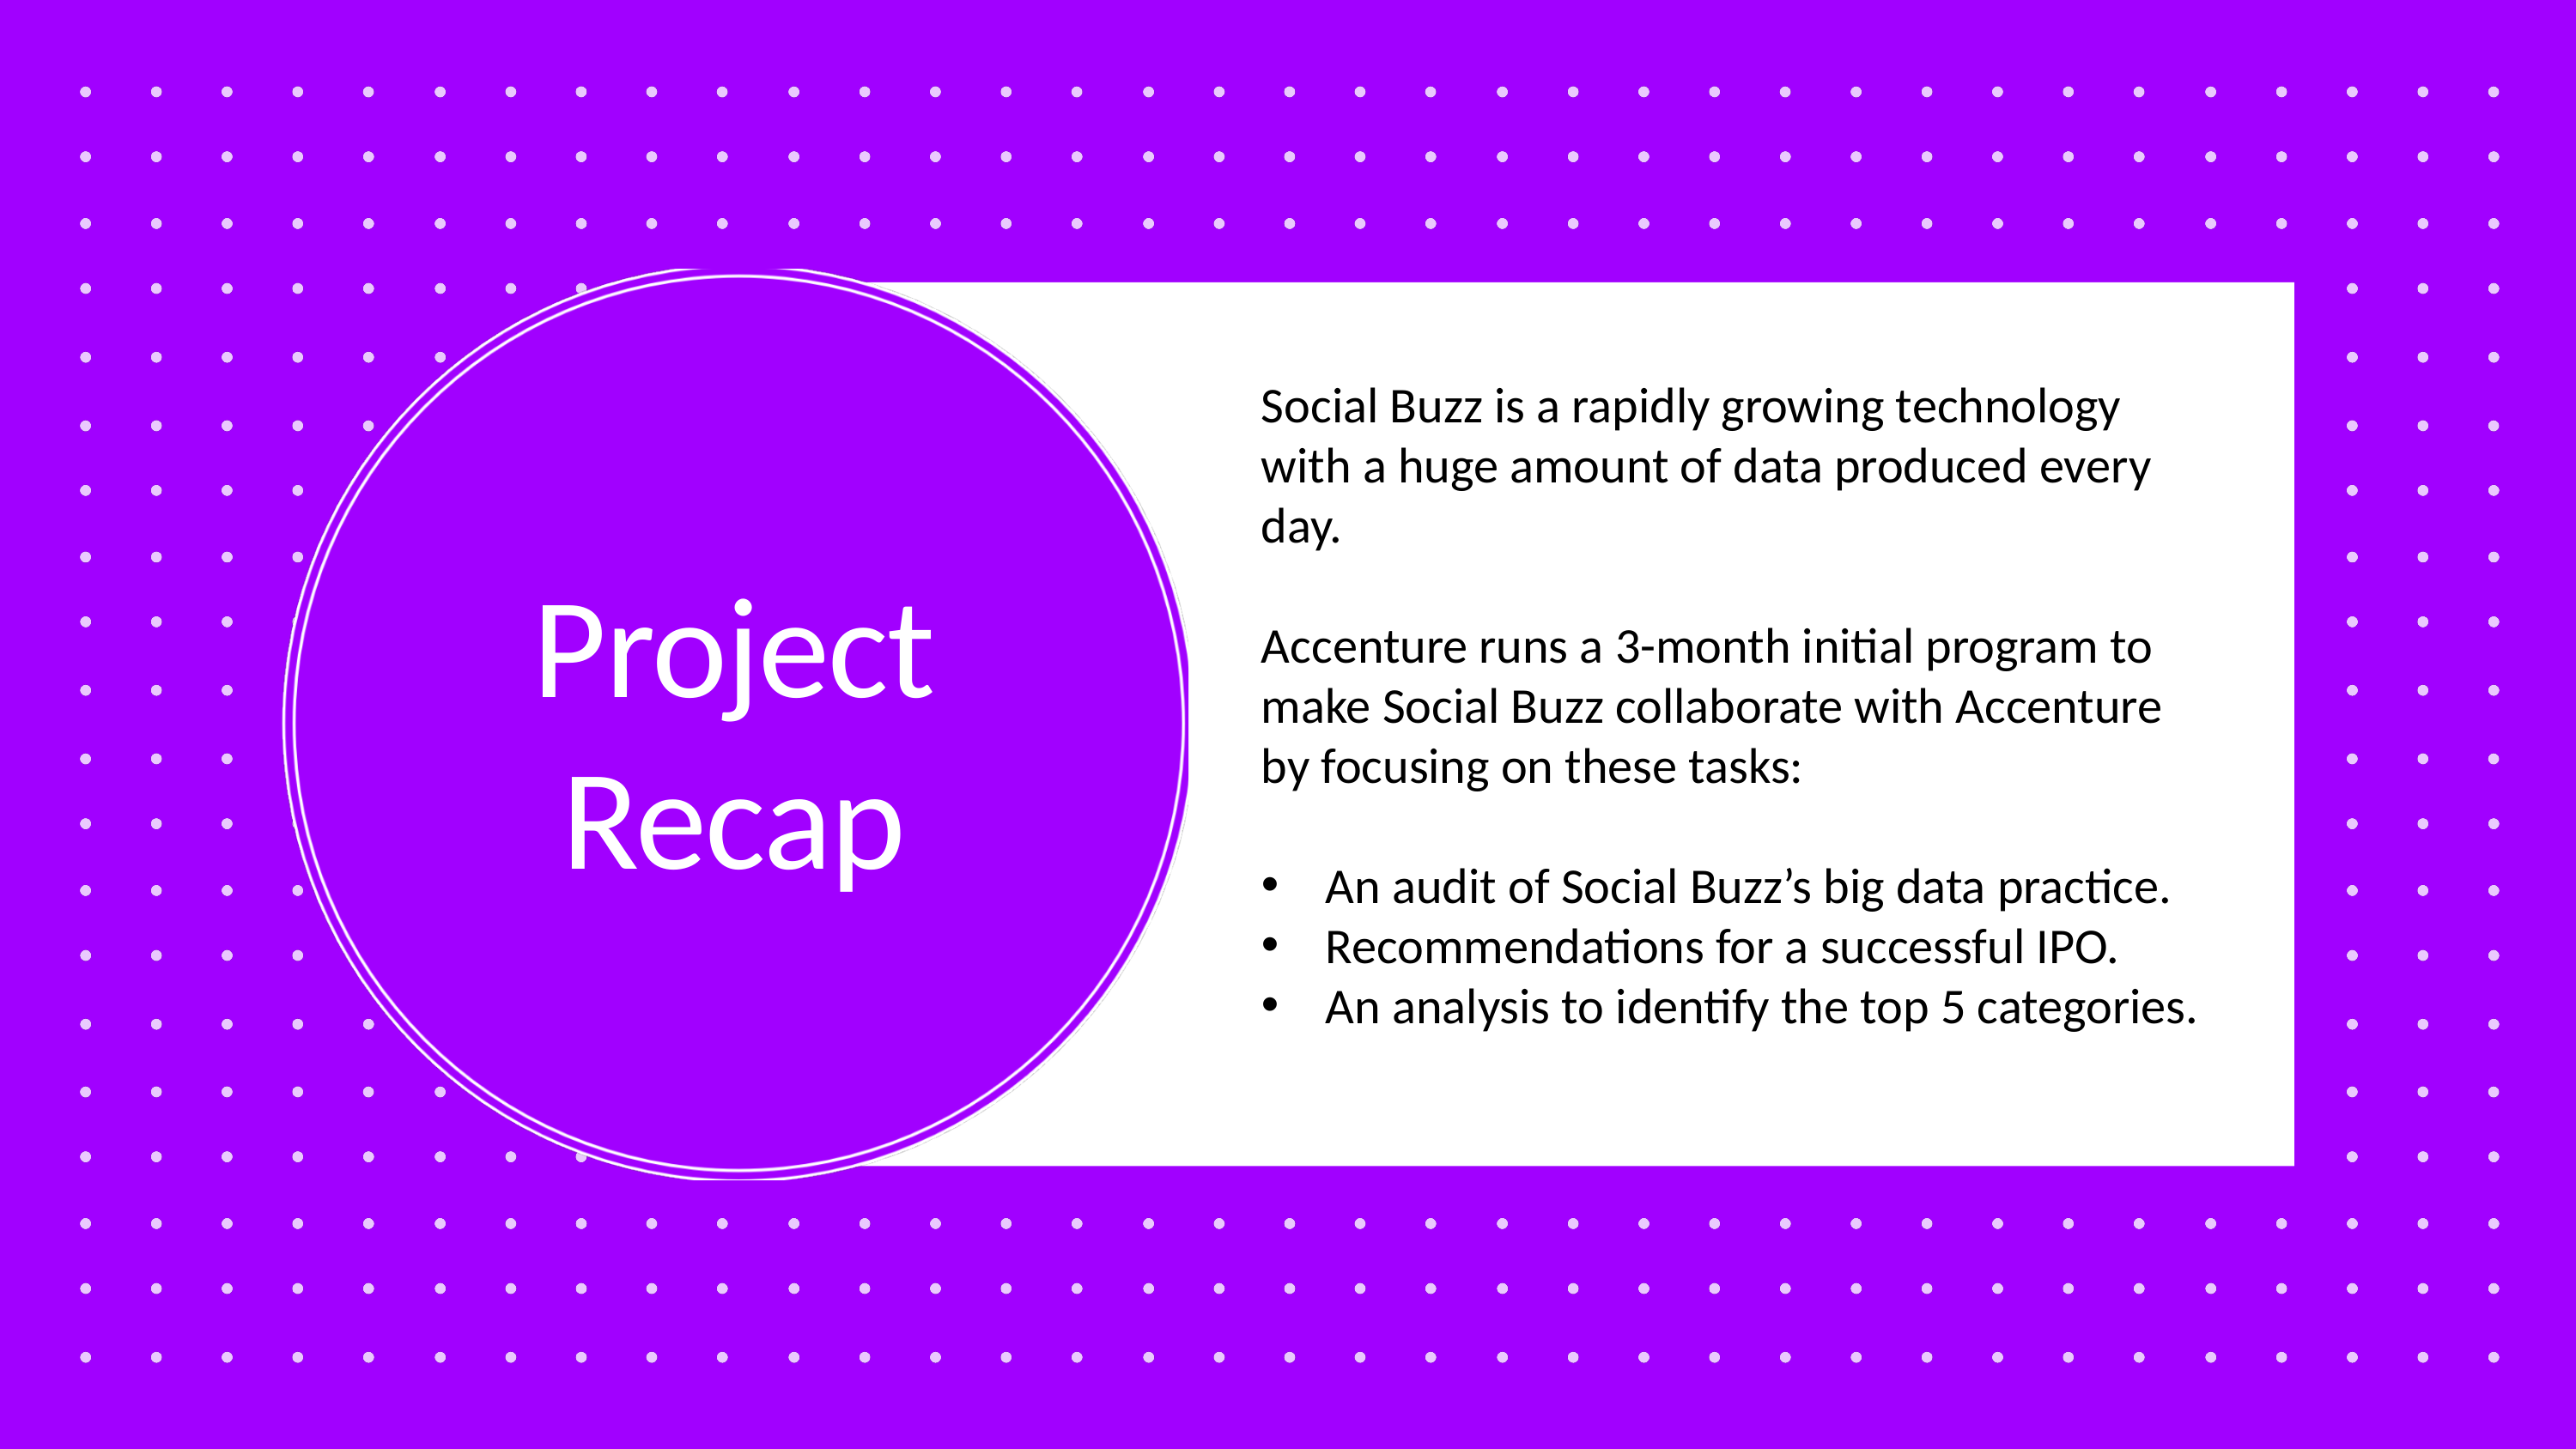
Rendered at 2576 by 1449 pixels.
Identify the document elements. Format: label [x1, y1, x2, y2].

picture [278, 268, 1189, 1180]
text_box [72, 82, 2504, 1367]
